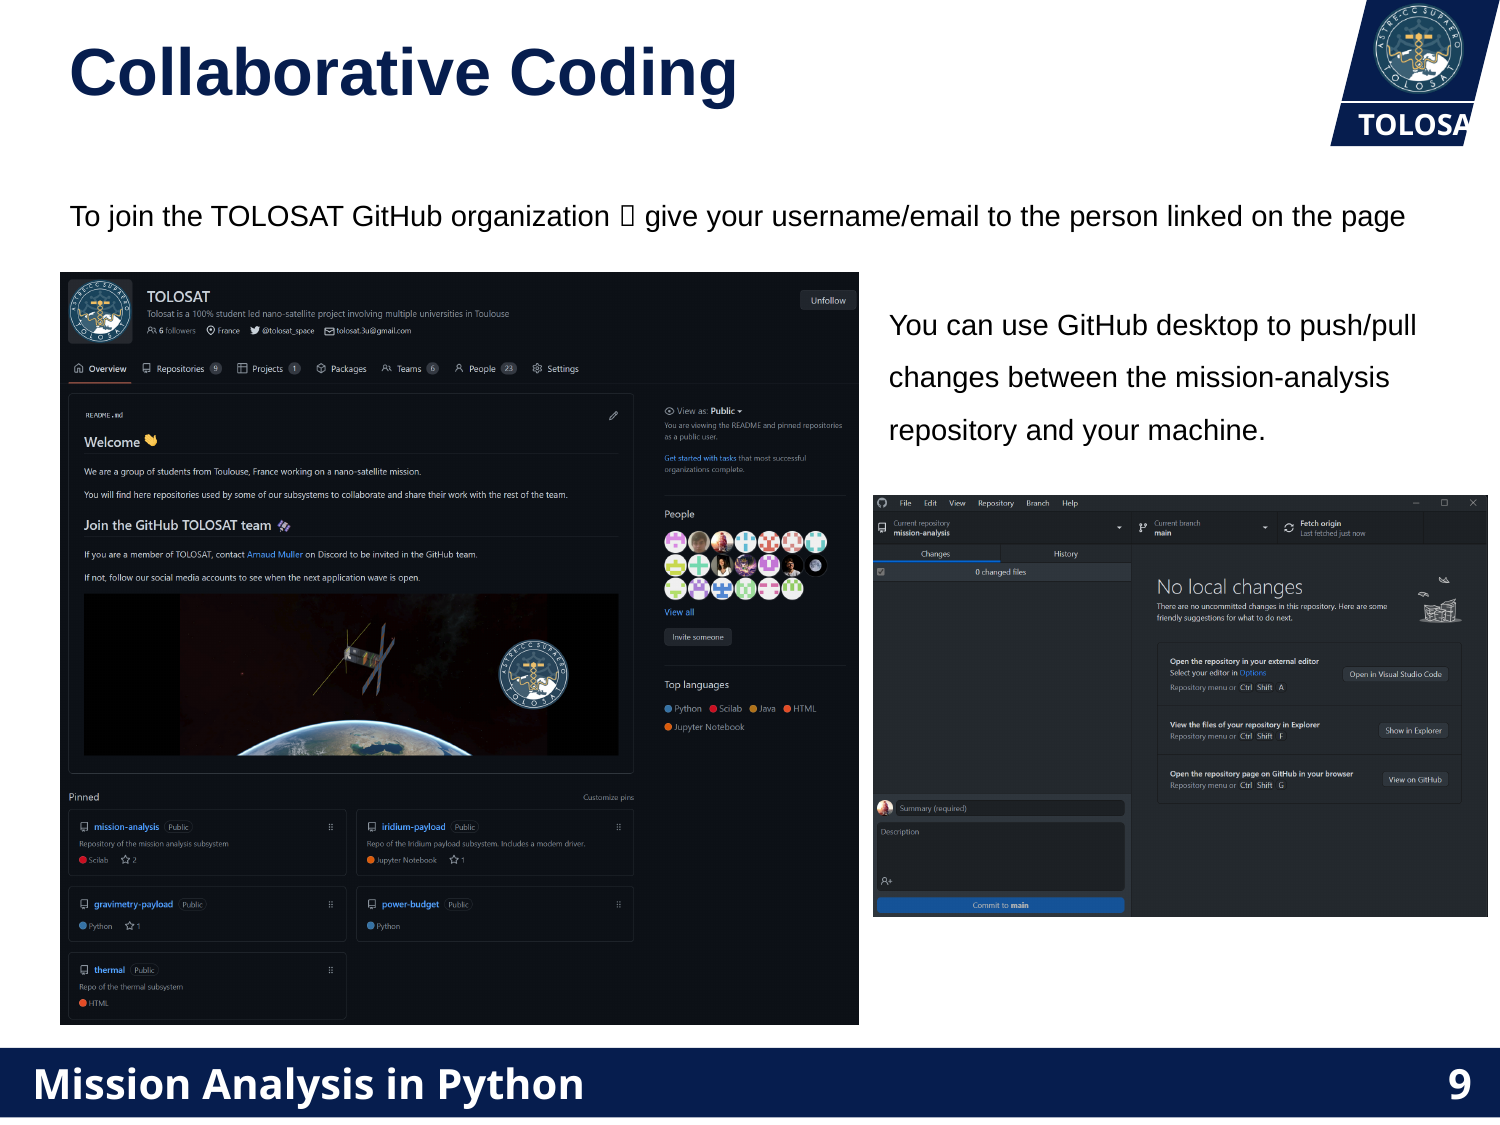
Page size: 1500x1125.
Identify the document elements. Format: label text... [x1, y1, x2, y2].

text_box Mission Analysis in Python [17, 1050, 602, 1115]
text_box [1330, 0, 1500, 150]
picture [59, 271, 859, 1025]
text_box 9 [1415, 1050, 1488, 1115]
text_box [0, 1047, 1500, 1118]
text_box To join the TOLOSAT GitHub organization  give your username/email to the person linked on the page [54, 165, 1472, 248]
picture [873, 495, 1488, 917]
text_box Collaborative Coding [54, 21, 1062, 117]
text_box You can use GitHub desktop to push/pull changes between the mission-analysis repository and your machine. [873, 273, 1488, 461]
text_box [1386, 1078, 1459, 1125]
